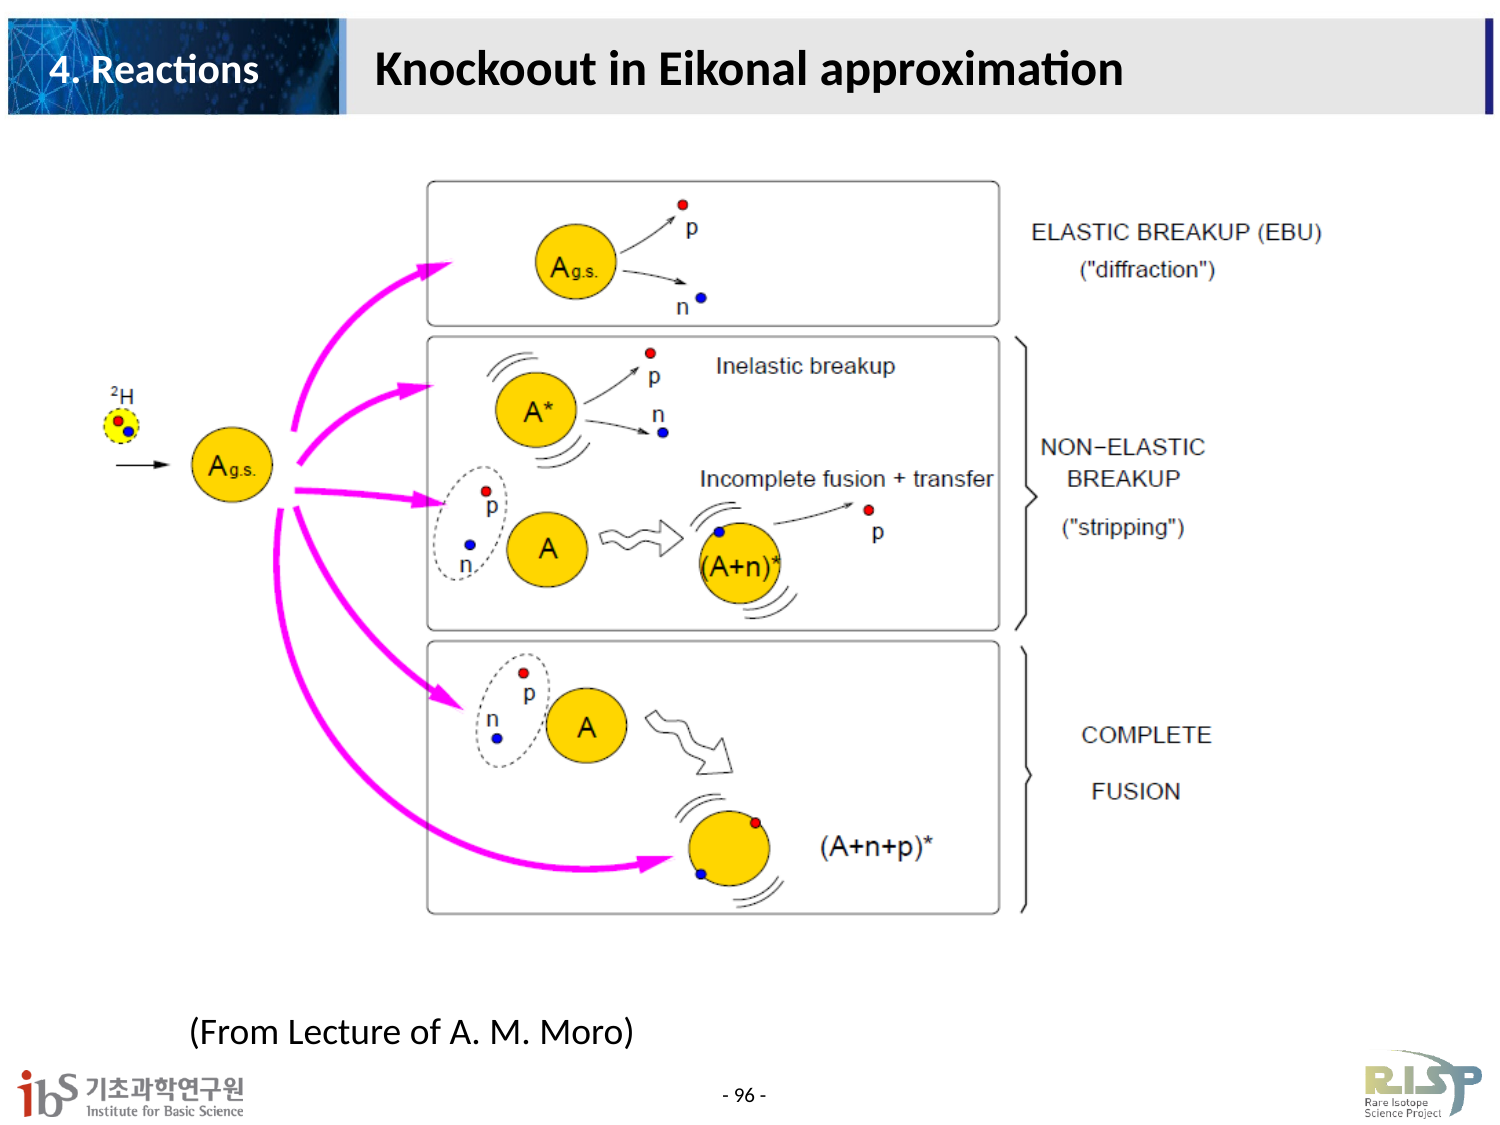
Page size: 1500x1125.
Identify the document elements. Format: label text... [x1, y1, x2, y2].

picture [1364, 1049, 1482, 1119]
picture [57, 137, 1341, 954]
text_box (From Lecture of A. M. Moro) [173, 999, 651, 1060]
picture [2, 10, 1500, 130]
picture [17, 1070, 243, 1117]
